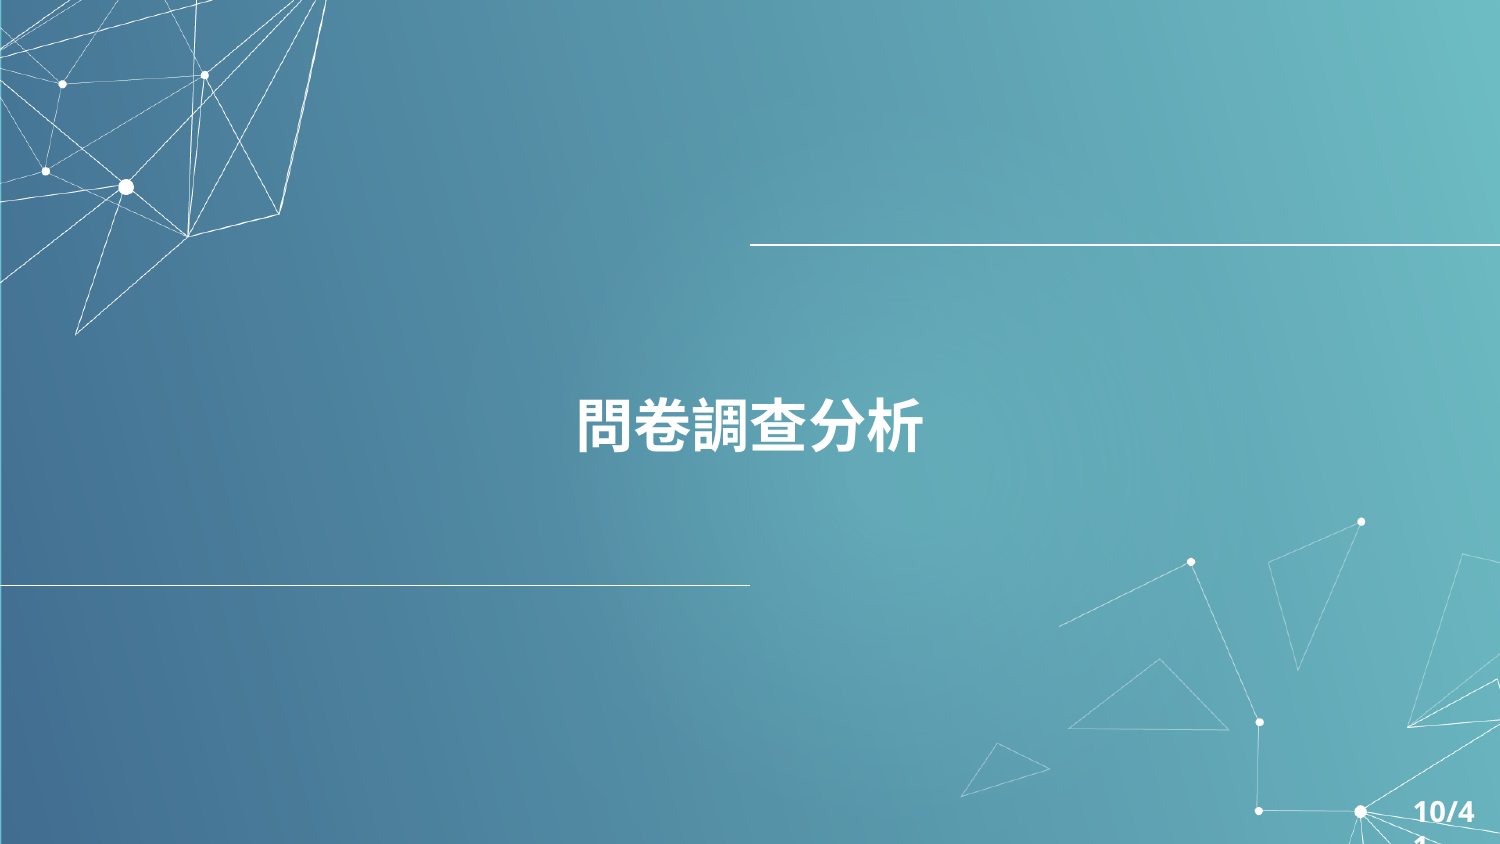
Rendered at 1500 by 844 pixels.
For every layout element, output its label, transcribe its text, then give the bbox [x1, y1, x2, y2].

title 問卷調查分析 [432, 369, 1068, 474]
text_box 10/41 [1397, 778, 1500, 844]
picture [0, 0, 1500, 844]
